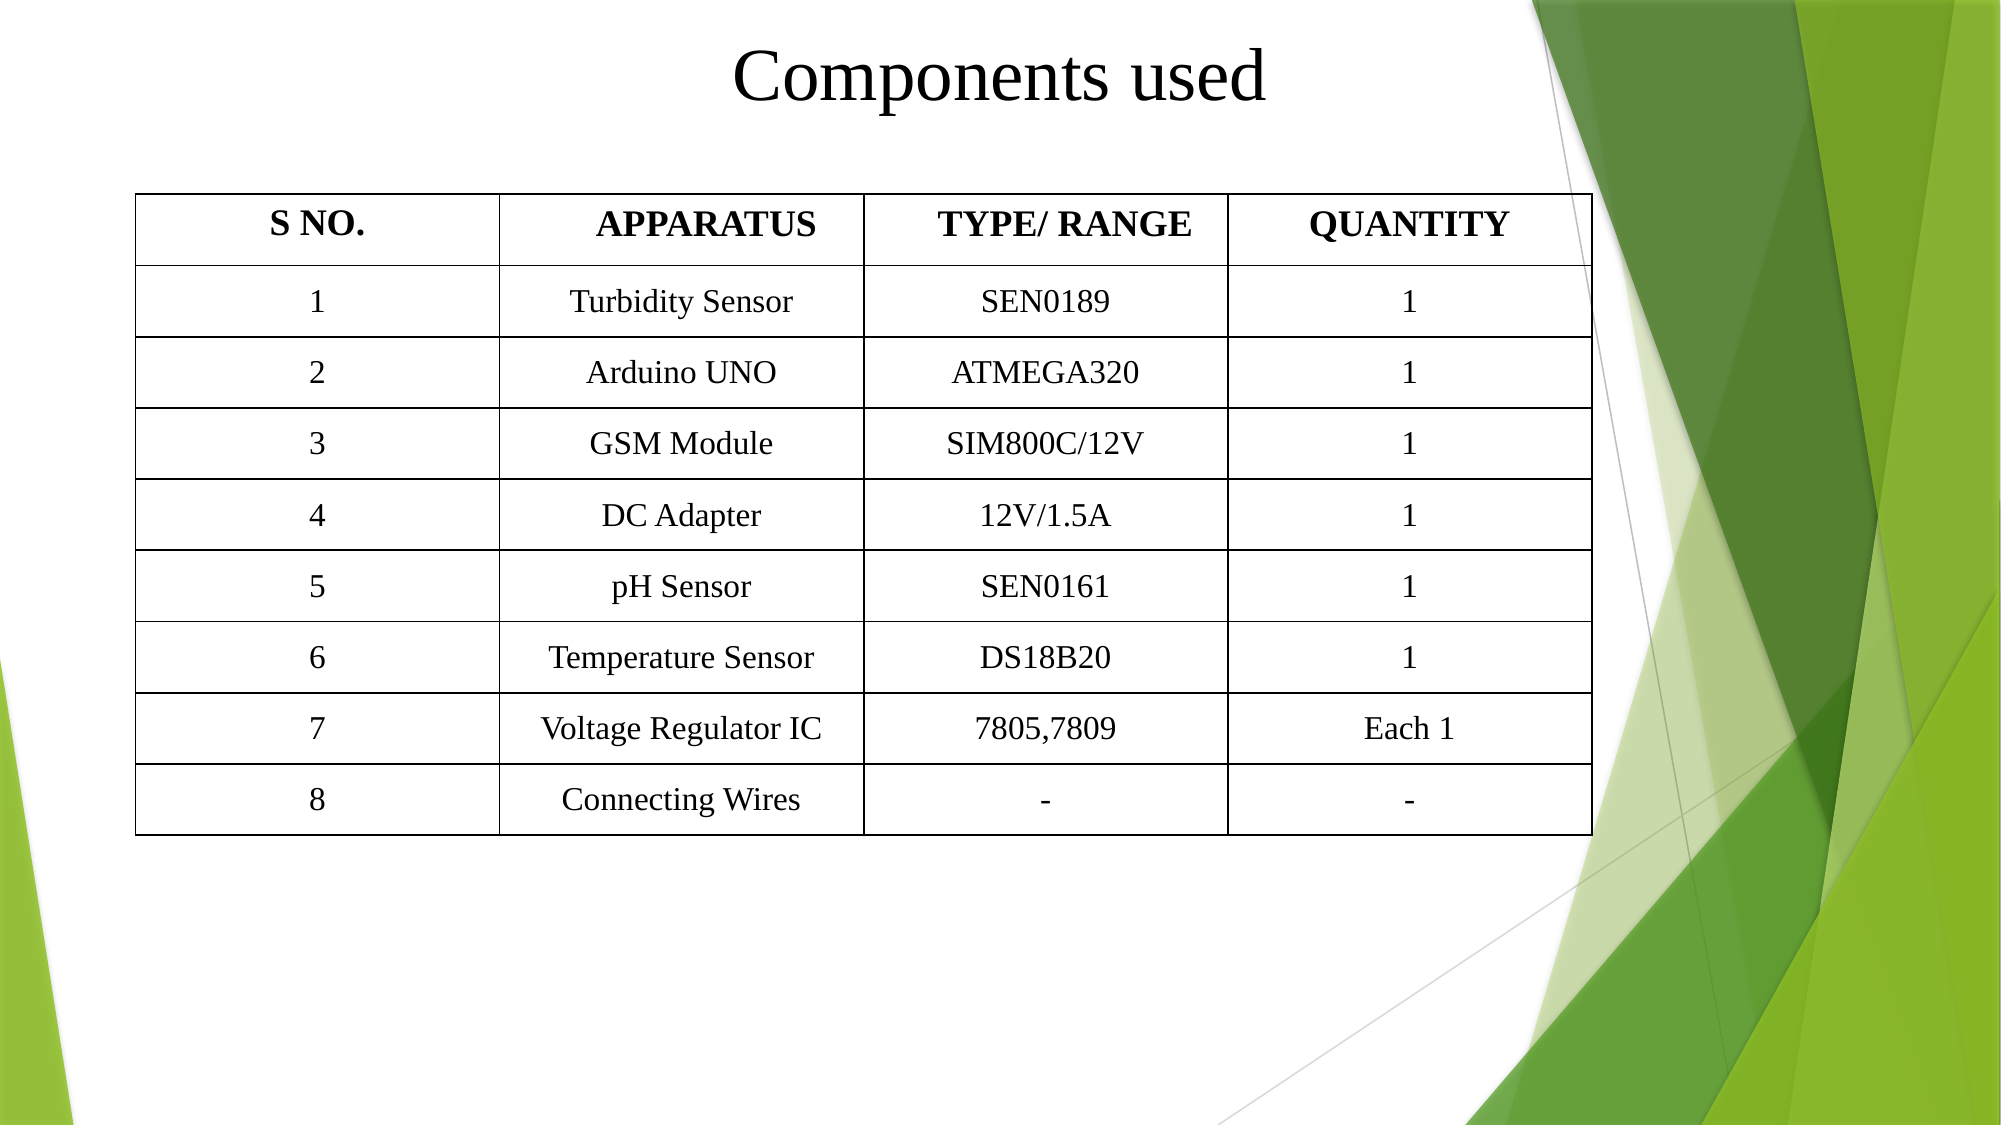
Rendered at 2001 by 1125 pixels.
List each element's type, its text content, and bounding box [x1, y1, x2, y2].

table_cell - [865, 765, 1227, 834]
table_cell 2 [136, 338, 499, 407]
table_cell 1 [1229, 480, 1591, 549]
table_cell Arduino UNO [500, 338, 863, 407]
table_cell Voltage Regulator IC [500, 694, 863, 763]
table_cell GSM Module [500, 409, 863, 478]
table_header APPARATUS [500, 195, 863, 265]
table_header S NO. [136, 195, 499, 265]
table_cell Turbidity Sensor [500, 266, 863, 336]
table_cell Connecting Wires [500, 765, 863, 834]
table_cell 12V/1.5A [865, 480, 1227, 549]
table_cell - [1229, 765, 1591, 834]
table_cell 1 [1229, 266, 1591, 336]
table_cell 7 [136, 694, 499, 763]
table_cell 8 [136, 765, 499, 834]
table_header QUANTITY [1229, 195, 1591, 265]
table_cell 4 [136, 480, 499, 549]
table_cell 1 [1229, 622, 1591, 692]
table_cell SEN0189 [865, 266, 1227, 336]
table_cell Temperature Sensor [500, 622, 863, 692]
title Components used [294, 17, 1706, 159]
table_cell 1 [1229, 551, 1591, 621]
table_cell Each 1 [1229, 694, 1591, 763]
table_cell 1 [1229, 409, 1591, 478]
table_cell 6 [136, 622, 499, 692]
table_cell pH Sensor [500, 551, 863, 621]
table_cell 7805,7809 [865, 694, 1227, 763]
table_cell 3 [136, 409, 499, 478]
table_cell SIM800C/12V [865, 409, 1227, 478]
table_cell SEN0161 [865, 551, 1227, 621]
table_cell 1 [136, 266, 499, 336]
table_header TYPE/ RANGE [865, 195, 1227, 265]
table_cell DS18B20 [865, 622, 1227, 692]
table_cell 5 [136, 551, 499, 621]
table_cell ATMEGA320 [865, 338, 1227, 407]
table_cell DC Adapter [500, 480, 863, 549]
table_cell 1 [1229, 338, 1591, 407]
